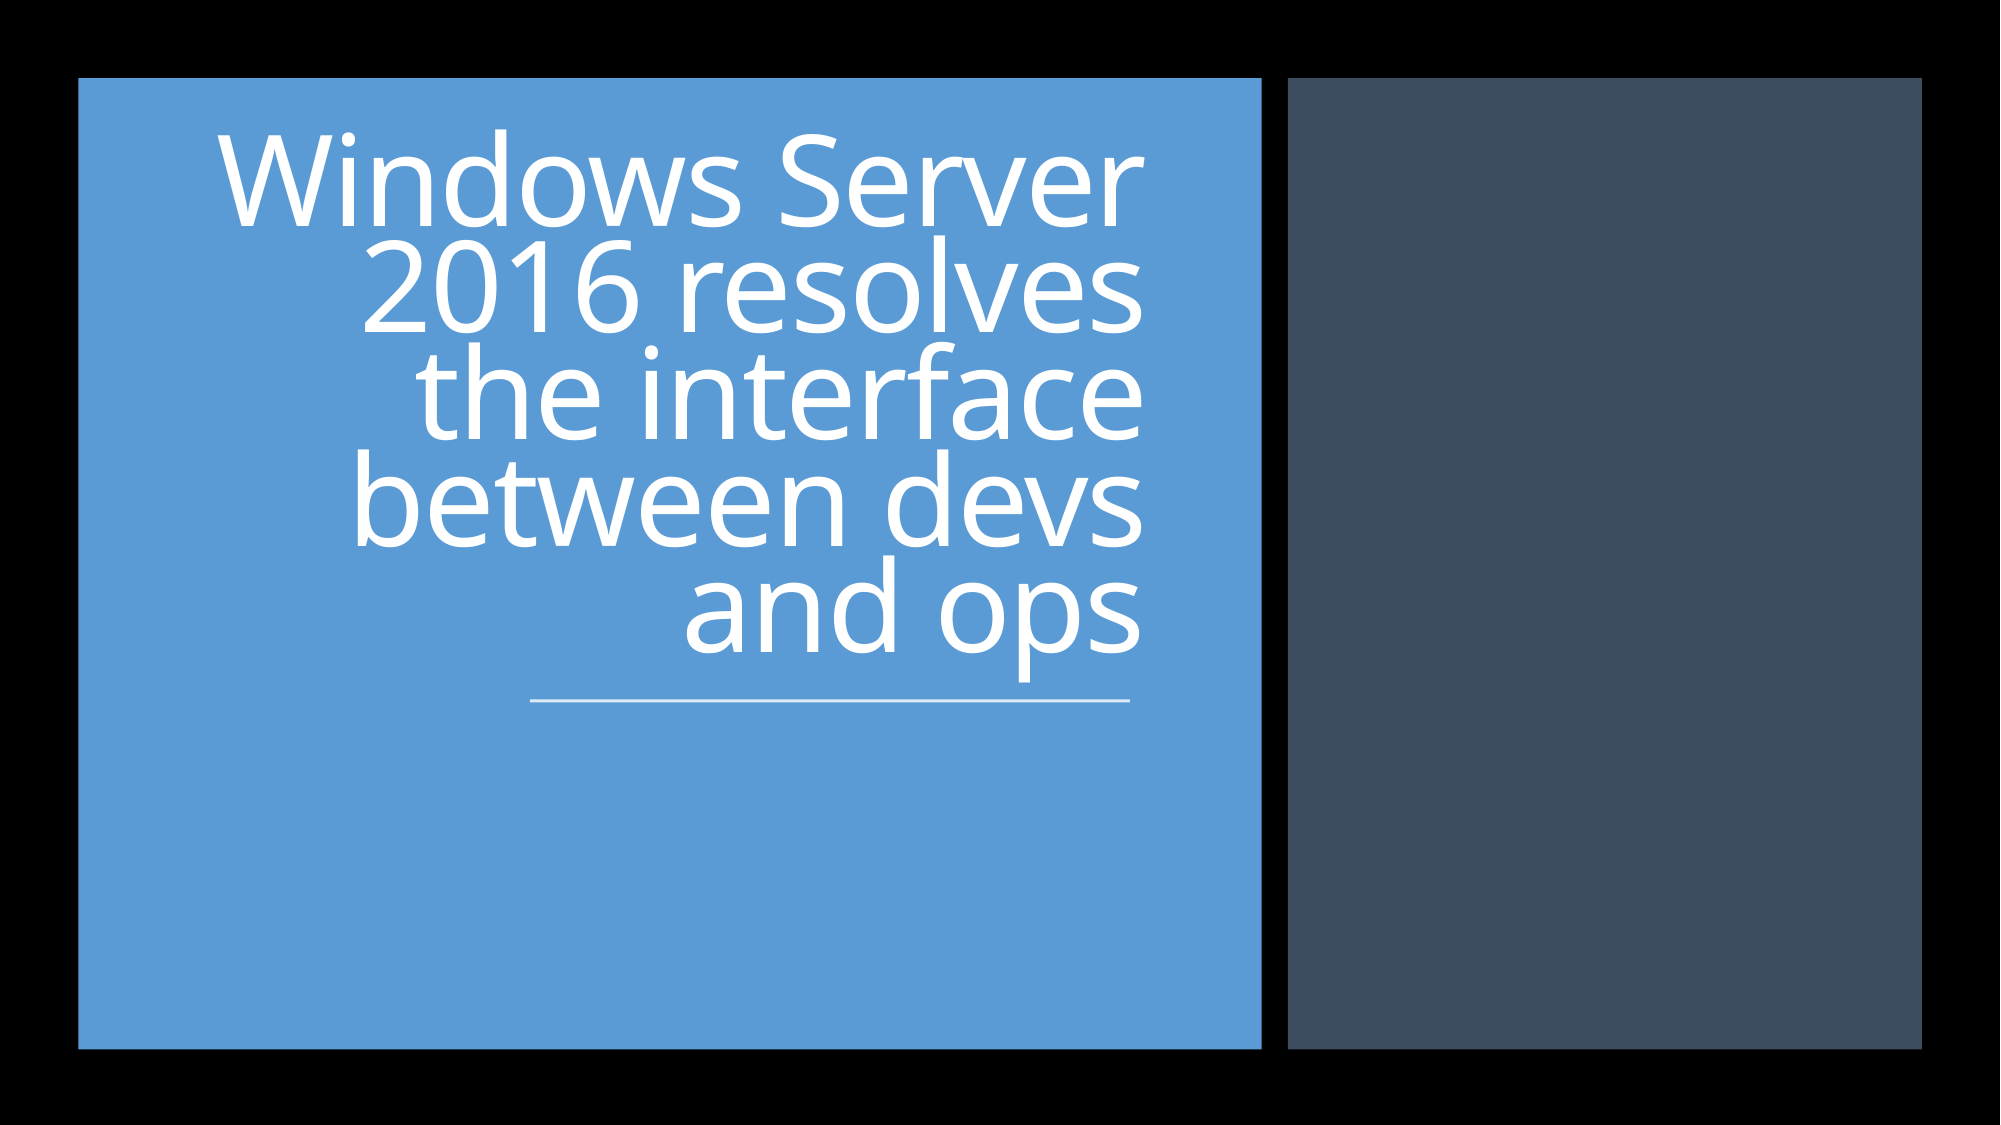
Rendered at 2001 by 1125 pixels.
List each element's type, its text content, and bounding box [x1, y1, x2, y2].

text_box [0, 0, 2000, 1125]
title Windows Server 2016 resolves the interface between devs and ops [183, 183, 1161, 682]
text_box [78, 78, 1262, 1050]
text_box [1287, 77, 1923, 1050]
